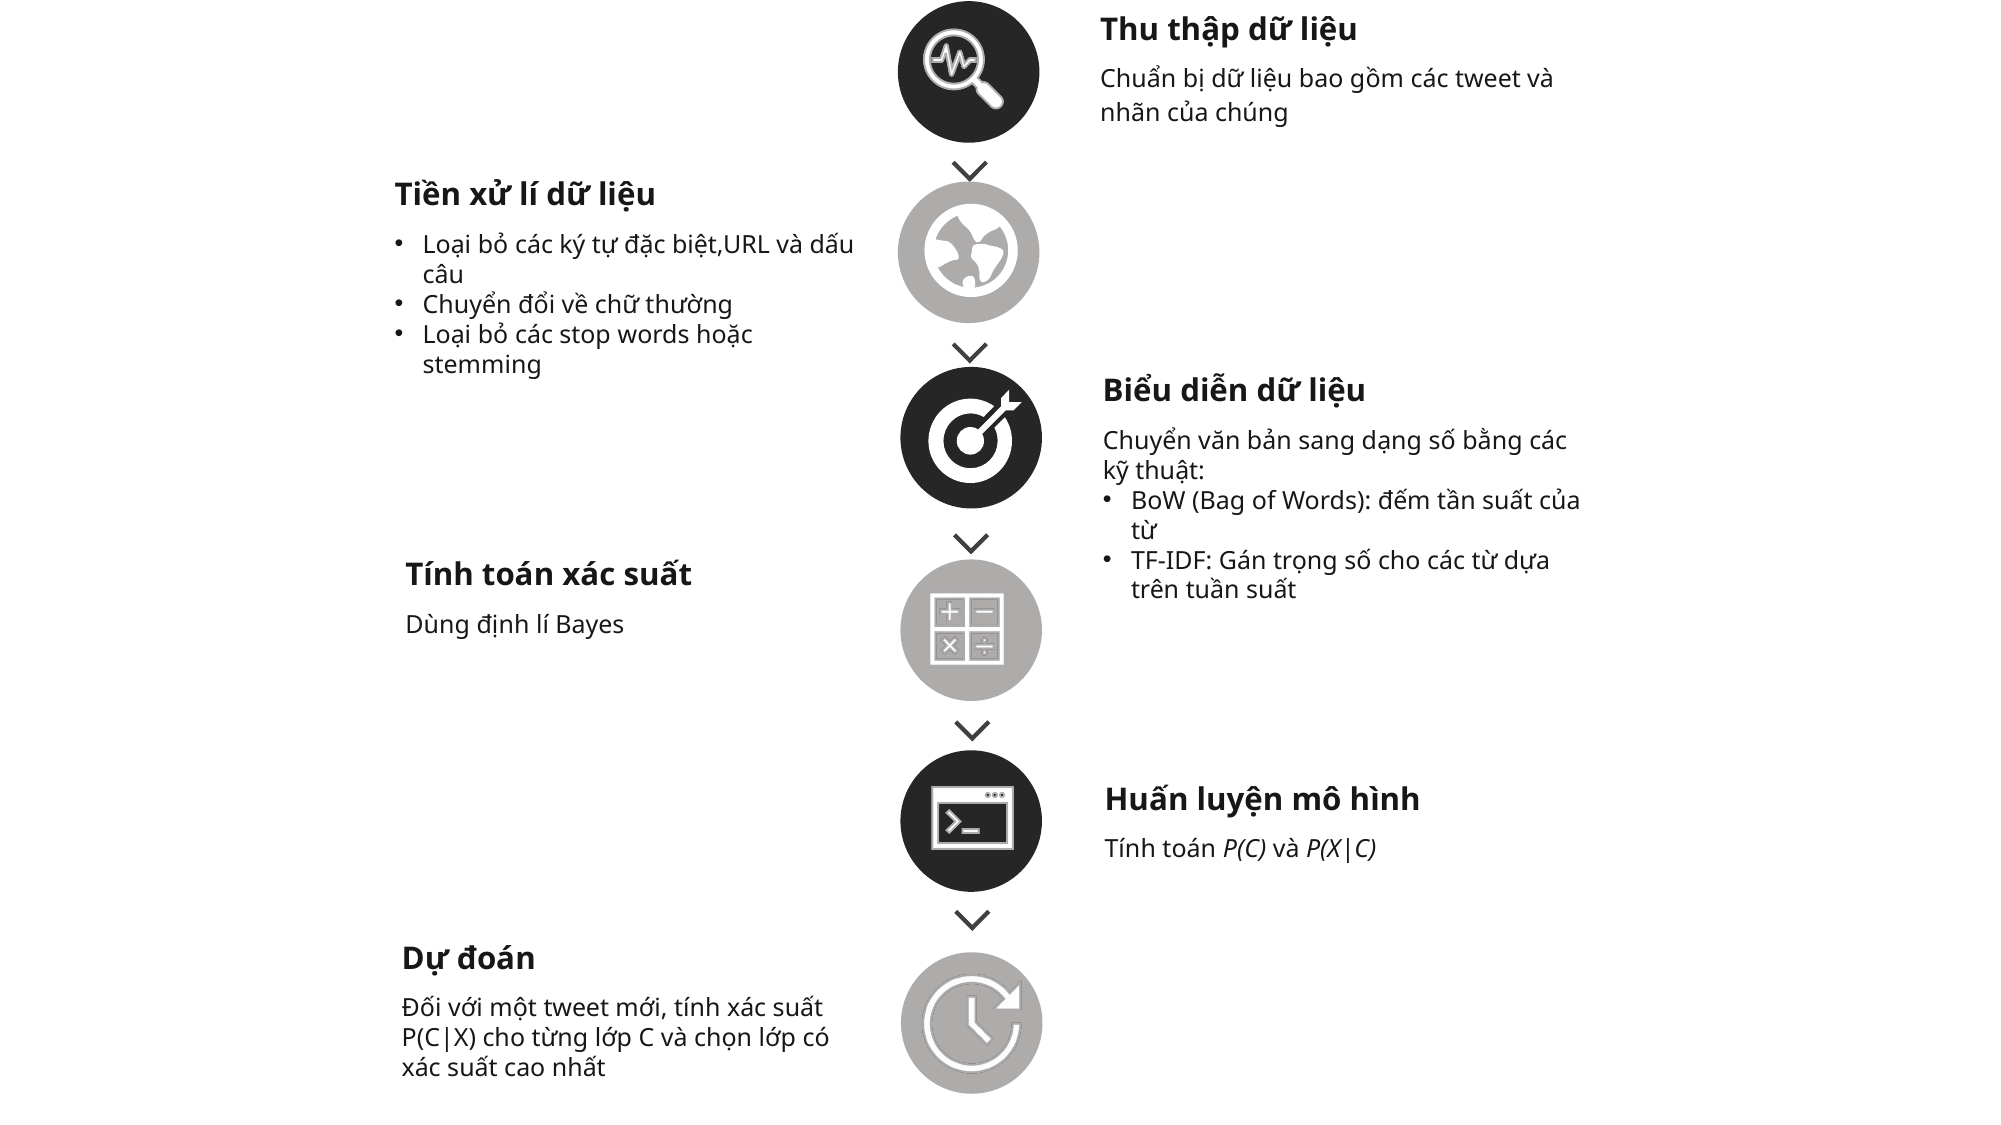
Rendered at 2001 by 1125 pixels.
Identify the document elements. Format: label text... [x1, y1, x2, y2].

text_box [900, 750, 1042, 934]
text_box Biểu diễn dữ liệu [1088, 363, 1449, 421]
text_box [899, 986, 910, 1060]
text_box [899, 558, 1044, 703]
text_box Tiền xử lí dữ liệu [379, 167, 741, 225]
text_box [897, 1, 1040, 181]
text_box Tính toán xác suất [390, 547, 751, 605]
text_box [964, 718, 993, 744]
text_box Đối với một tweet mới, tính xác suất P(C|X) cho từng lớp C và chọn lớp có xác suất cao nhất [386, 984, 884, 1076]
picture [916, 21, 1012, 117]
text_box [935, 1085, 1008, 1095]
picture [910, 962, 1033, 1085]
text_box Dự đoán [386, 930, 747, 989]
text_box Chuyển văn bản sang dạng số bằng các kỹ thuật: BoW (Bag of Words): đếm tần suất của từ TF-IDF: Gán trọng số cho các từ dựa trên tuần suất [1088, 416, 1610, 559]
text_box Dùng định lí Bayes [390, 600, 887, 693]
text_box Tính toán P(C) và P(X|C) [1089, 825, 1587, 917]
picture [919, 581, 1017, 679]
text_box Thu thập dữ liệu [1085, 0, 1446, 58]
text_box [1033, 985, 1044, 1061]
text_box Huấn luyện mô hình [1089, 771, 1451, 830]
text_box Loại bỏ các ký tự đặc biệt,URL và dấu câu Chuyển đổi về chữ thường Loại bỏ các stop words hoặc stemming [379, 220, 877, 313]
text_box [900, 366, 1042, 557]
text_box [897, 181, 1040, 366]
text_box Chuẩn bị dữ liệu bao gồm các tweet và nhãn của chúng [1085, 53, 1582, 146]
text_box [933, 951, 1010, 962]
picture [924, 770, 1021, 866]
